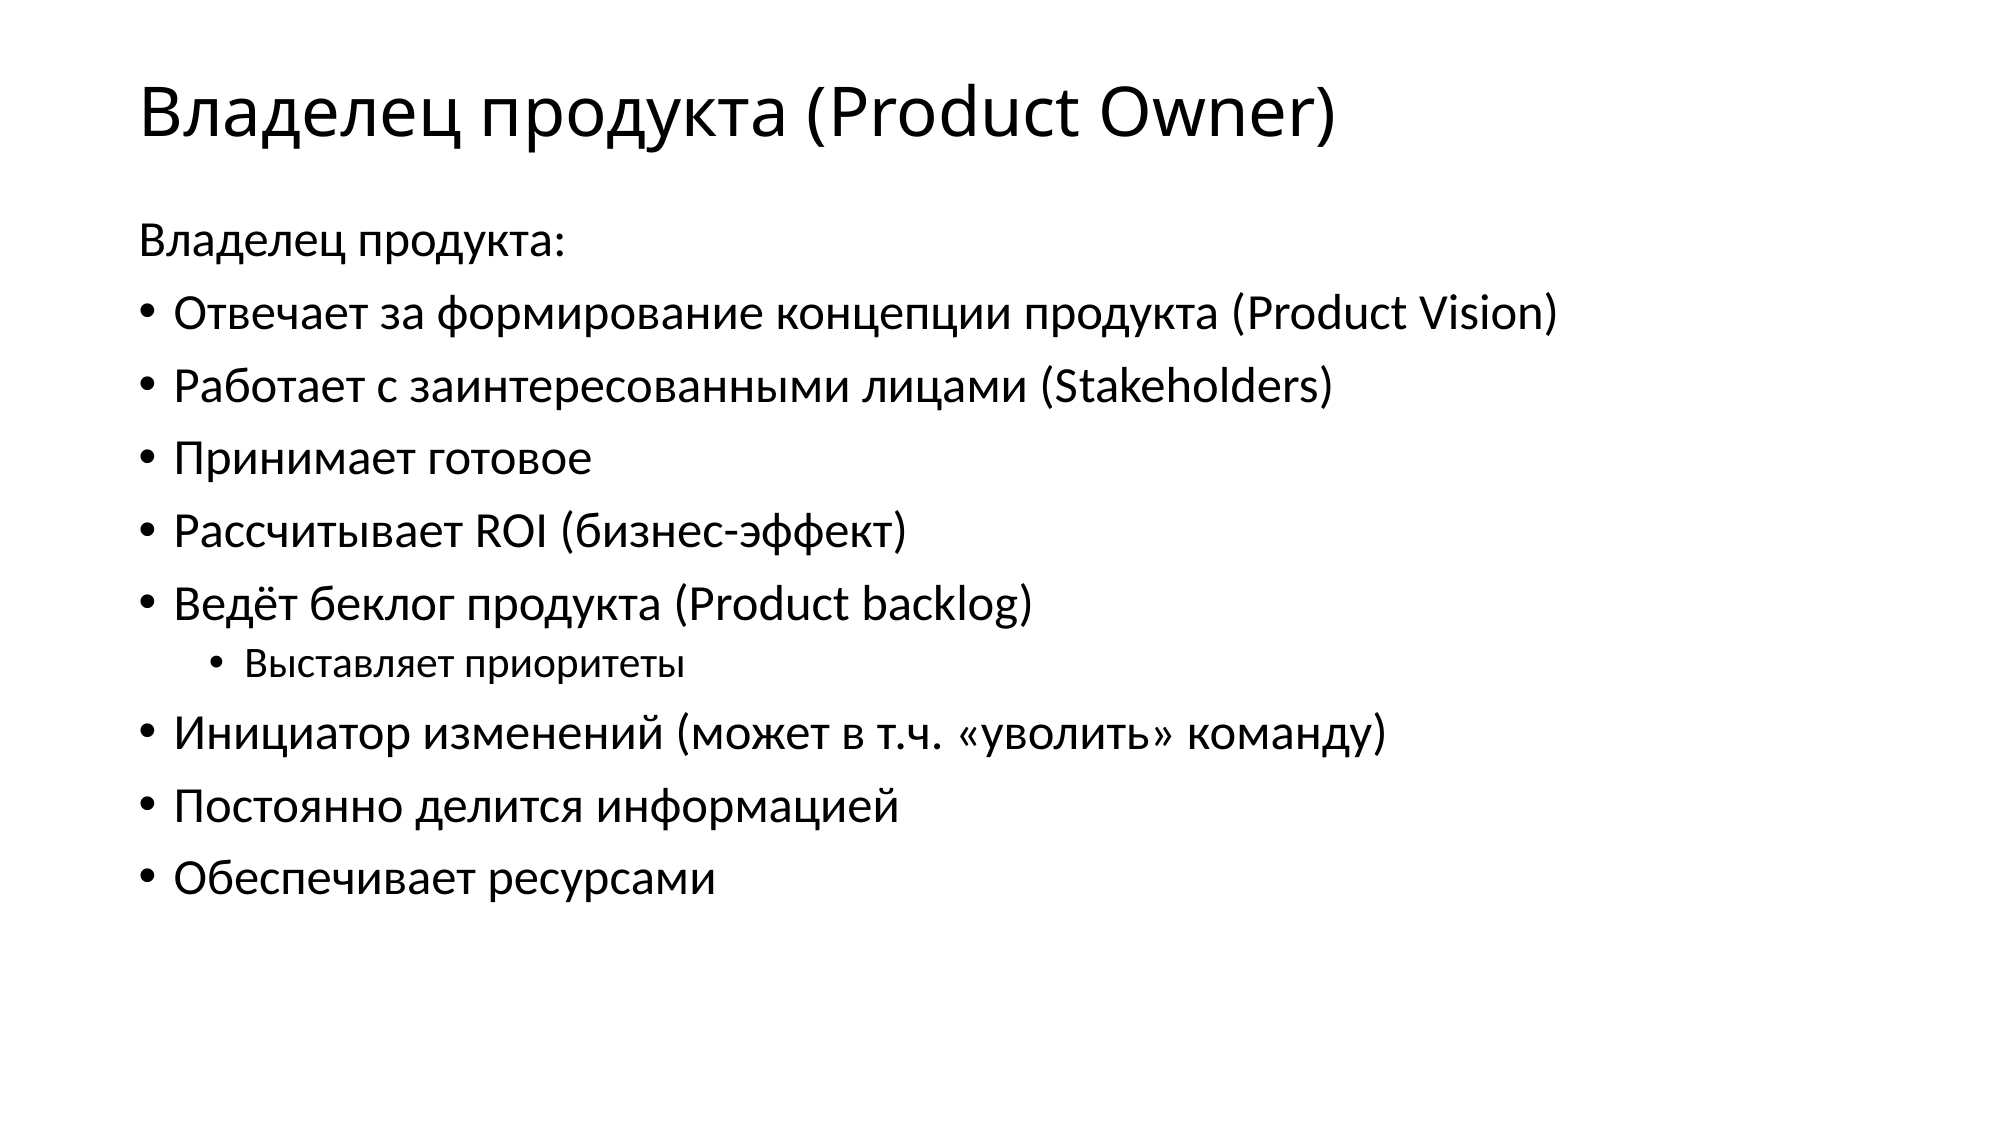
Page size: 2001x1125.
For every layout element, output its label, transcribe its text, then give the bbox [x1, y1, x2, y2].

list Владелец продукта: Отвечает за формирование концепции продукта (Product Vision) Работает с заинтересованными лицами (Stakeholders) Принимает готовое Рассчитывает ROI (бизнес-эффект) Ведёт беклог продукта (Product backlog) Выставляет приоритеты Инициатор изменений (может в т.ч. «уволить» команду) Постоянно делится информацией Обеспечивает ресурсами [123, 205, 1849, 920]
title Владелец продукта (Product Owner) [123, 68, 1849, 159]
